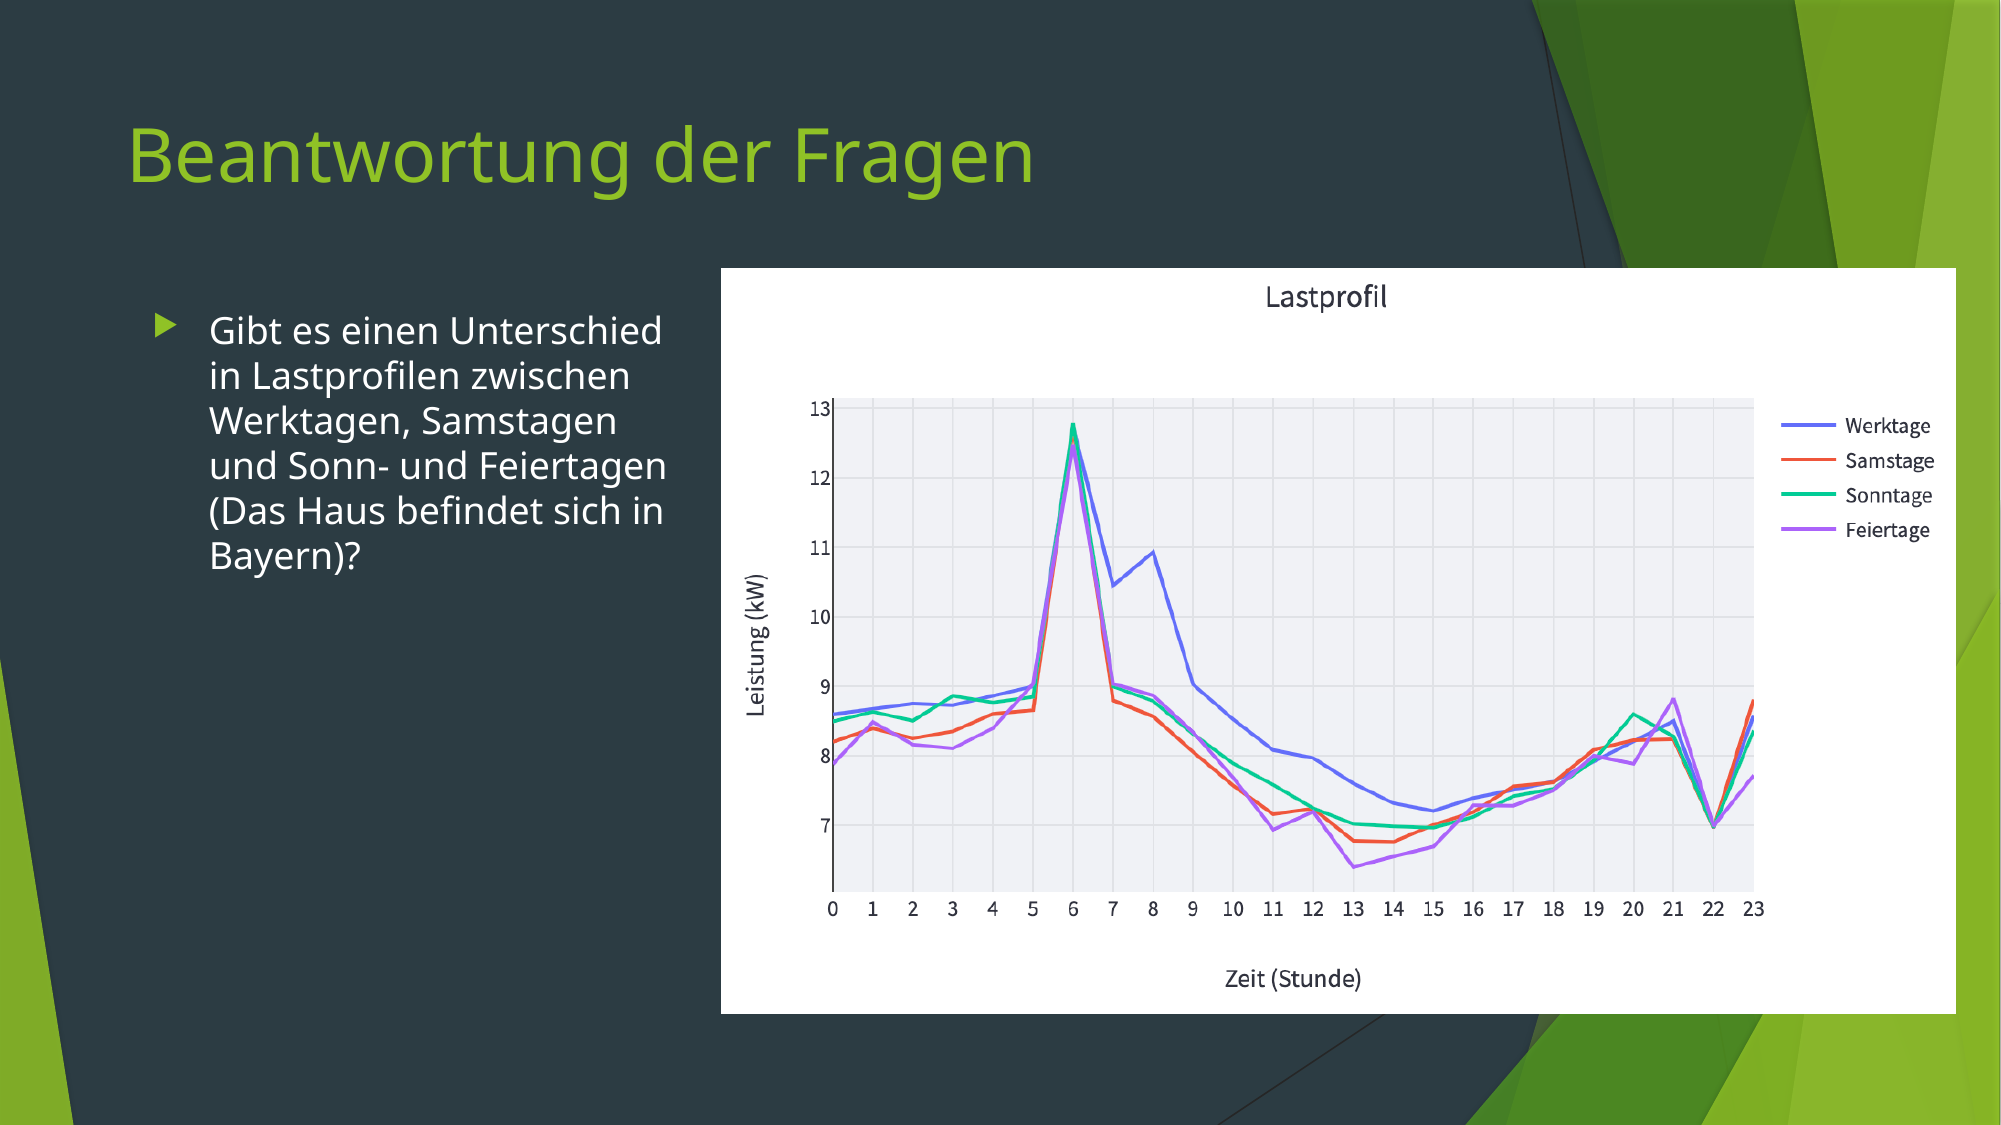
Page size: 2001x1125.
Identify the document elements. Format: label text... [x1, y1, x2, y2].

list Gibt es einen Unterschied in Lastprofilen zwischen Werktagen, Samstagen und Sonn- und Feiertagen (Das Haus befindet sich in Bayern)? [137, 299, 711, 1014]
title Beantwortung der Fragen [111, 99, 1522, 317]
picture [721, 267, 1956, 1014]
